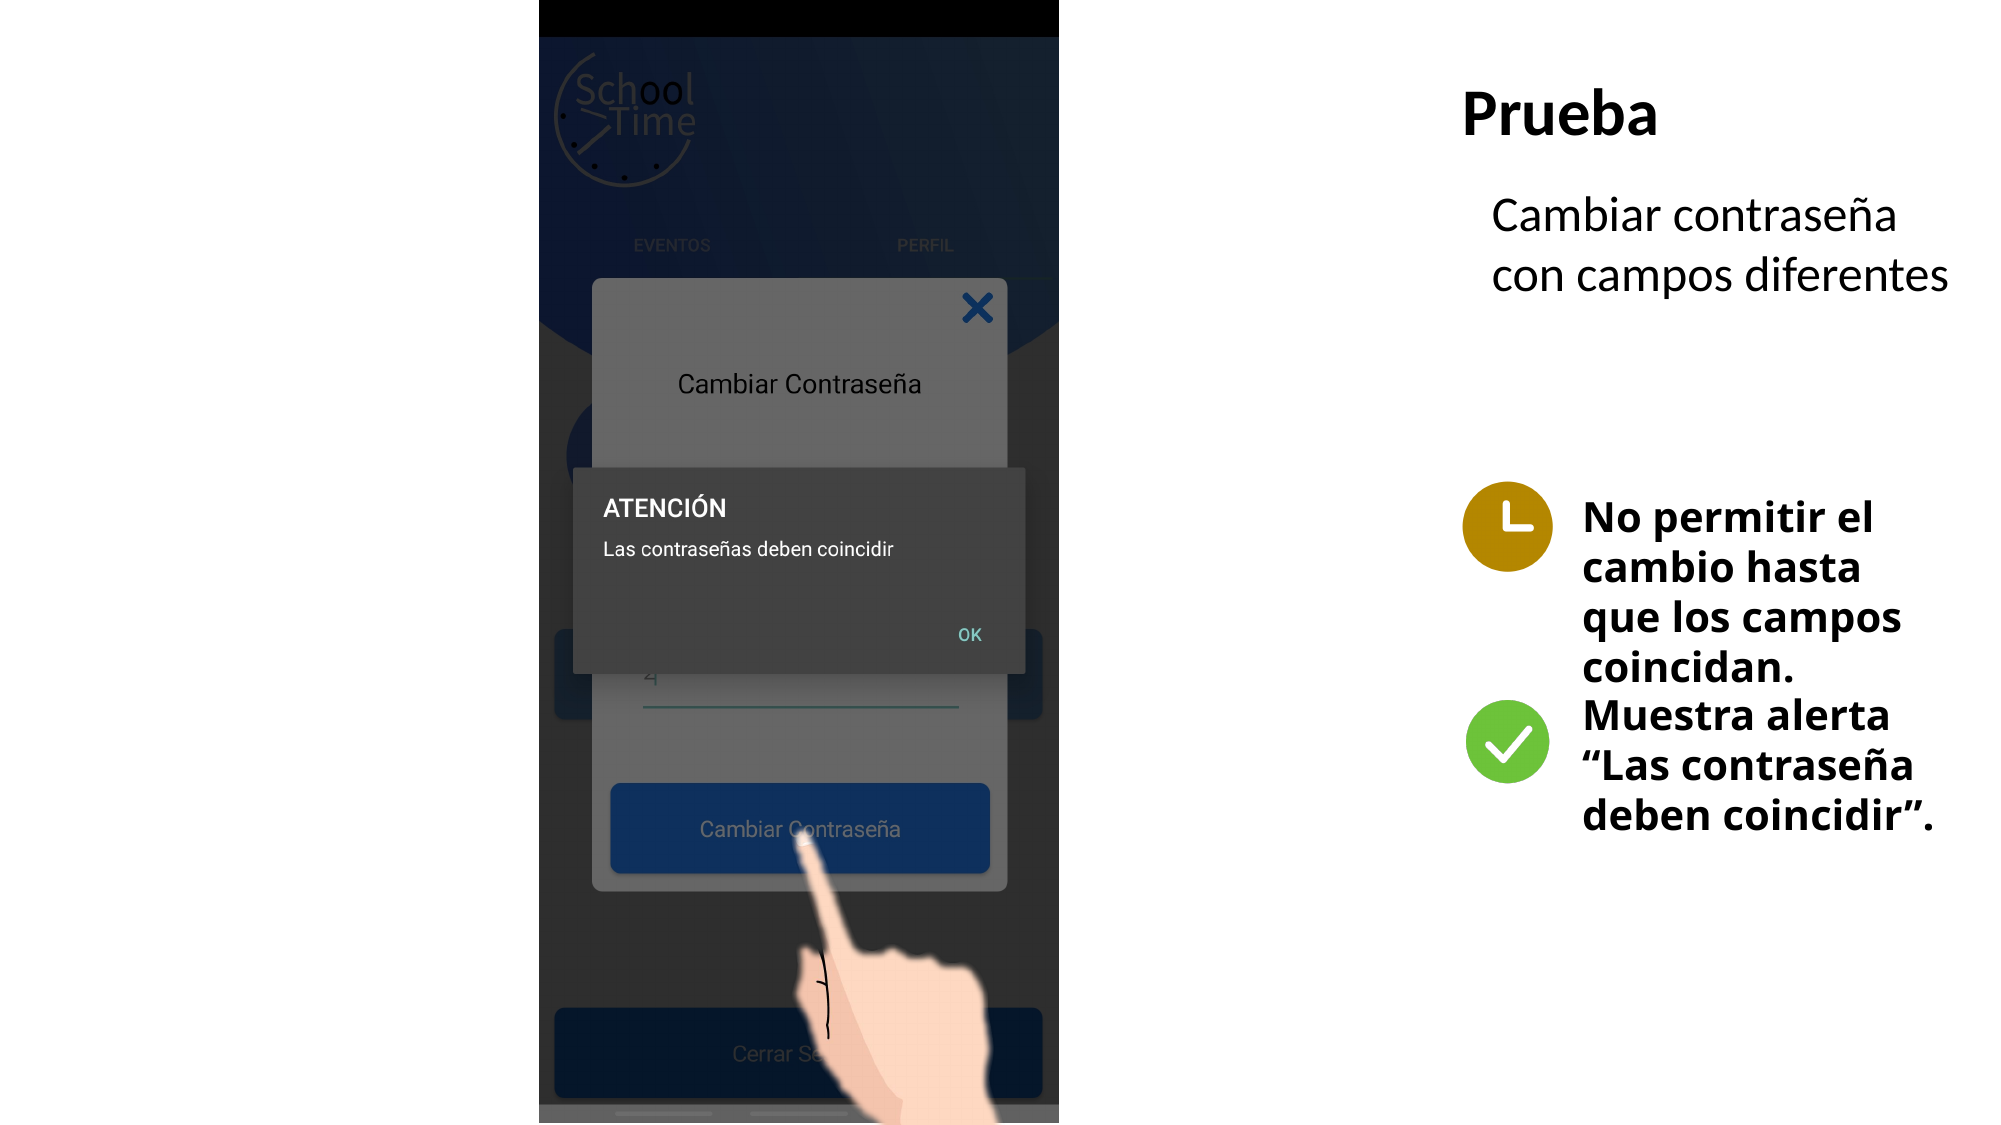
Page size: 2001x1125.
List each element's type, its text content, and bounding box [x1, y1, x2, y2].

text_box [1408, 0, 2000, 1125]
picture [1446, 466, 1568, 587]
picture [539, 0, 1059, 1125]
text_box Muestra alerta “Las contraseña deben coincidir”. [1567, 699, 1965, 847]
text_box Cambiar contraseña con campos diferentes [1477, 173, 1965, 309]
text_box No permitir el cambio hasta que los campos coincidan. [1567, 483, 1965, 699]
text_box Prueba [1447, 61, 1877, 157]
picture [1446, 681, 1568, 802]
